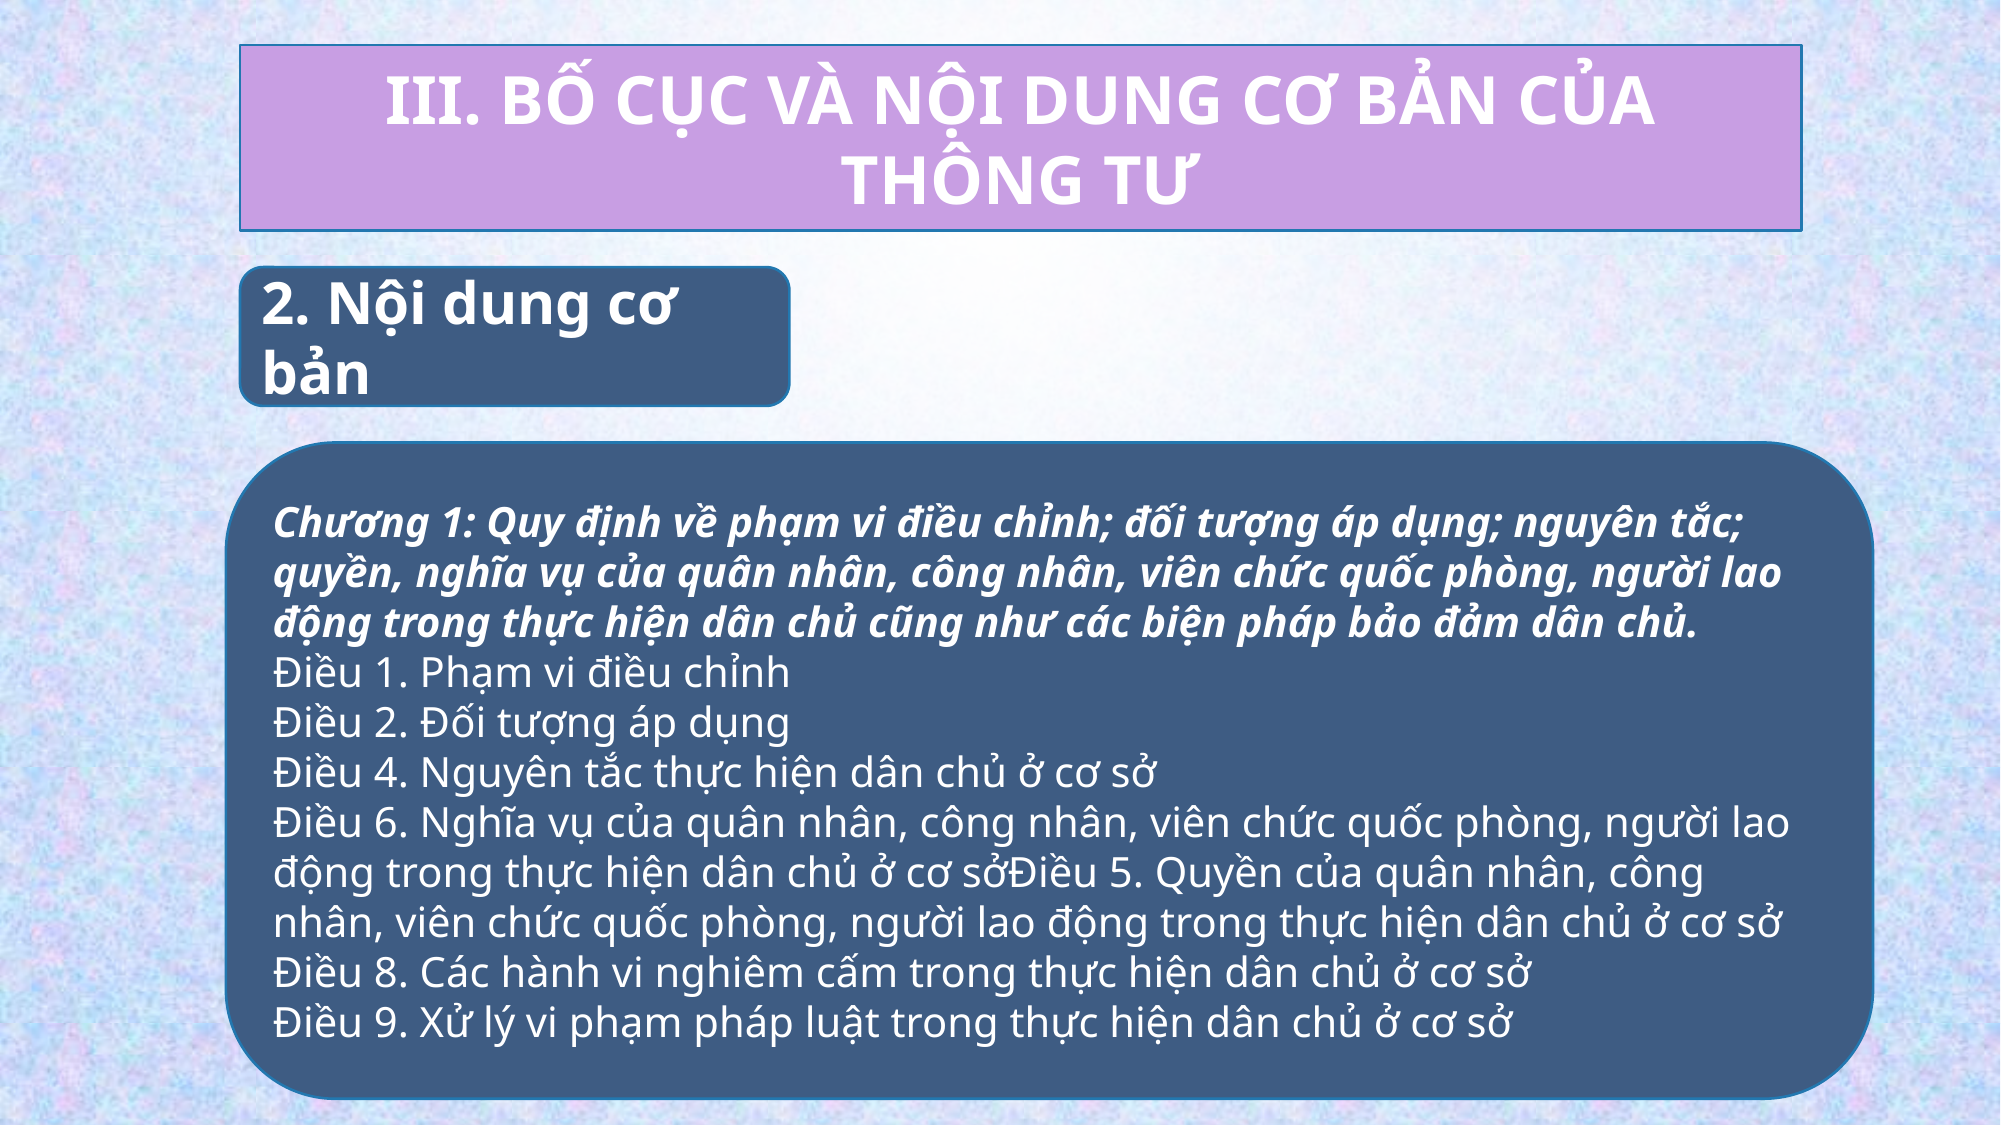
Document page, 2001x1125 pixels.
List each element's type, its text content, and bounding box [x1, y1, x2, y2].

text_box III. BỐ CỤC VÀ NỘI DUNG CƠ BẢN CỦA THÔNG TƯ [239, 44, 1803, 232]
text_box Chương 1: Quy định về phạm vi điều chỉnh; đối tượng áp dụng; nguyên tắc; quyền, nghĩa vụ của quân nhân, công nhân, viên chức quốc phòng, người lao động trong thực hiện dân chủ cũng như các biện pháp bảo đảm dân chủ. Điều 1. Phạm vi điều chỉnh Điều 2. Đối tượng áp dụng Điều 4. Nguyên tắc thực hiện dân chủ ở cơ sở Điều 6. Nghĩa vụ của quân nhân, công nhân, viên chức quốc phòng, người lao động trong thực hiện dân chủ ở cơ sởĐiều 5. Quyền của quân nhân, công nhân, viên chức quốc phòng, người lao động trong thực hiện dân chủ ở cơ sở Điều 8. Các hành vi nghiêm cấm trong thực hiện dân chủ ở cơ sở Điều 9. Xử lý vi phạm pháp luật trong thực hiện dân chủ ở cơ sở [224, 441, 1875, 1101]
text_box 2. Nội dung cơ bản [238, 265, 791, 408]
picture [0, 0, 2001, 1125]
